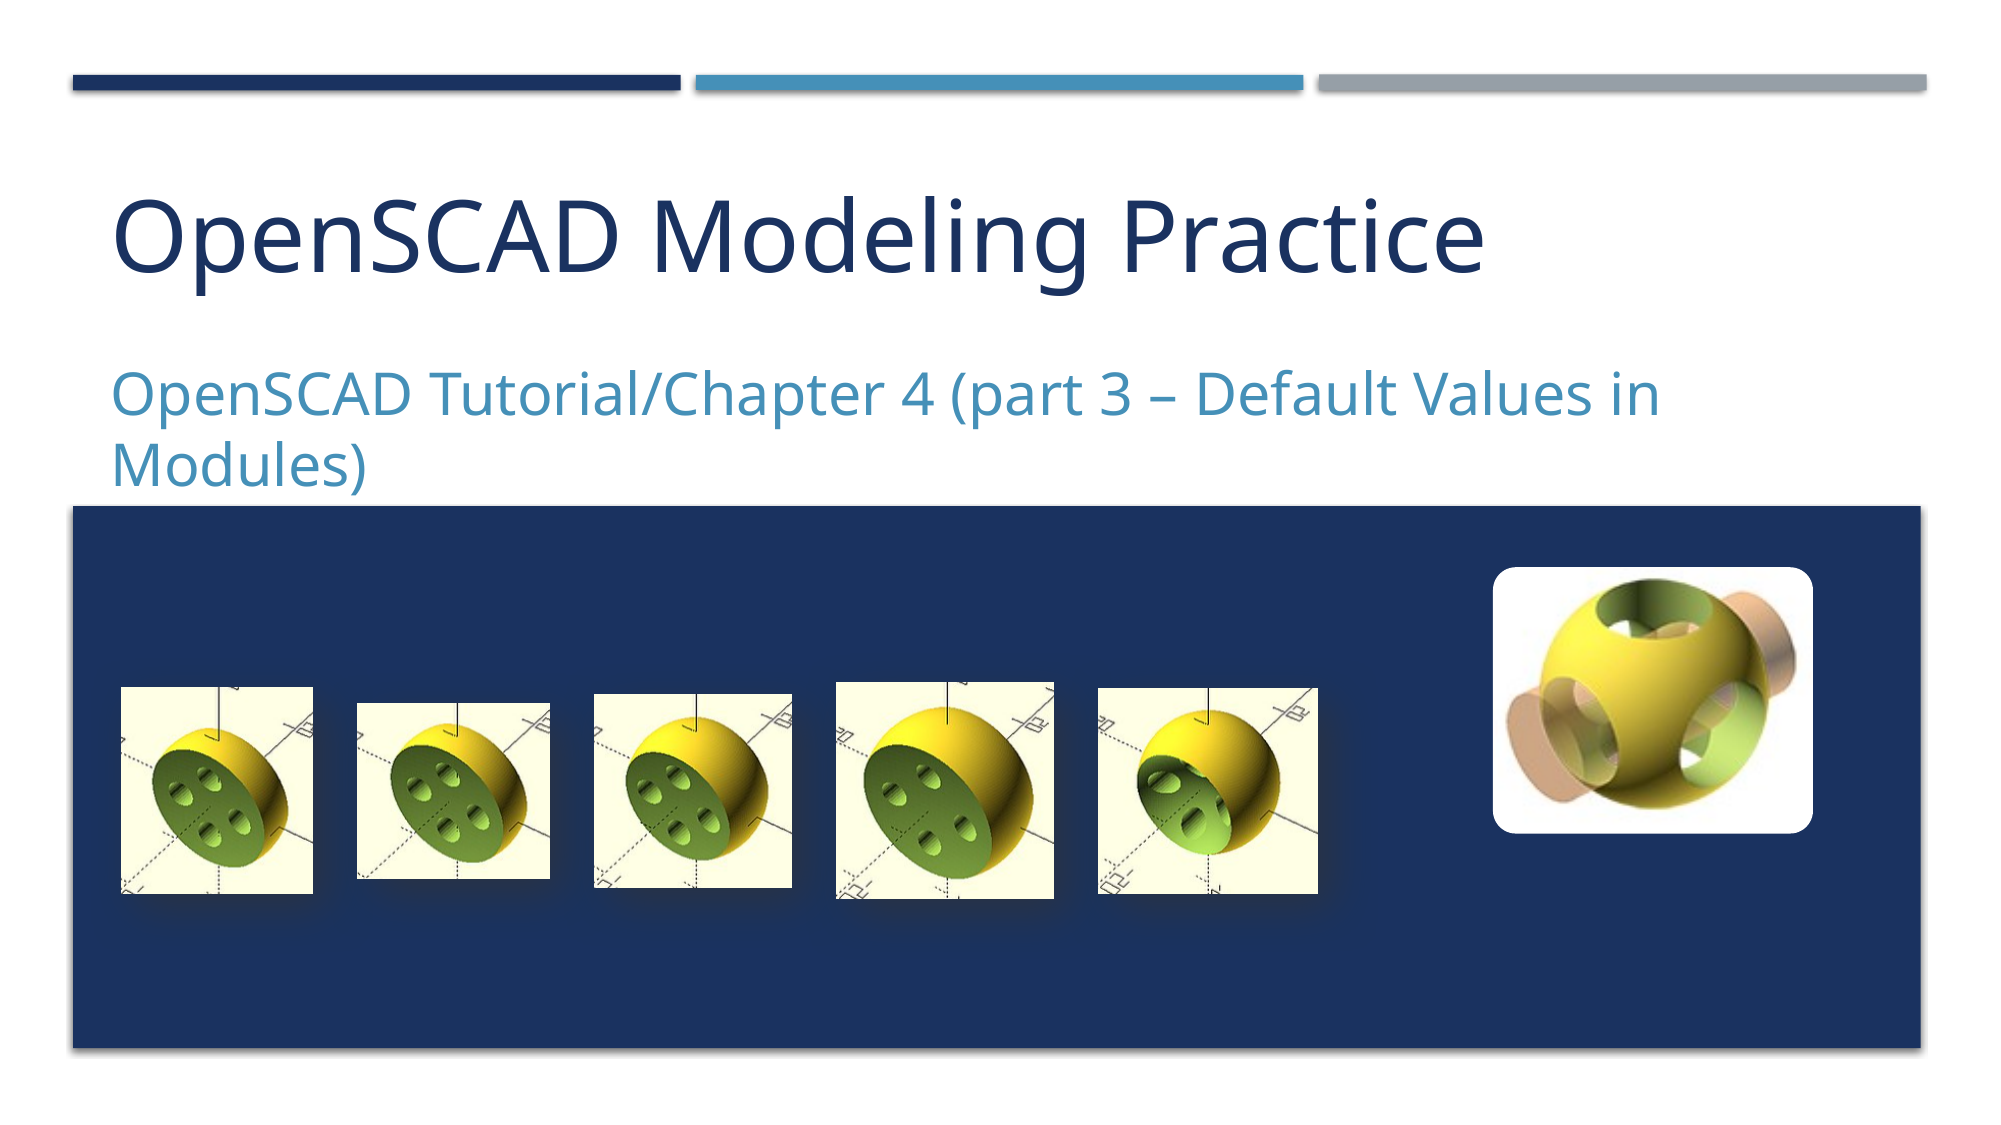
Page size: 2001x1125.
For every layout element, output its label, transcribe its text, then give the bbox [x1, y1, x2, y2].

picture [835, 682, 1054, 900]
picture [594, 693, 792, 889]
picture [120, 687, 313, 895]
picture [357, 702, 550, 879]
title OpenSCAD Modeling Practice [95, 124, 1899, 300]
subtitle OpenSCAD Tutorial/Chapter 4 (part 3 – Default Values in Modules) [95, 349, 1899, 507]
picture [1492, 566, 1814, 835]
picture [1098, 688, 1318, 894]
